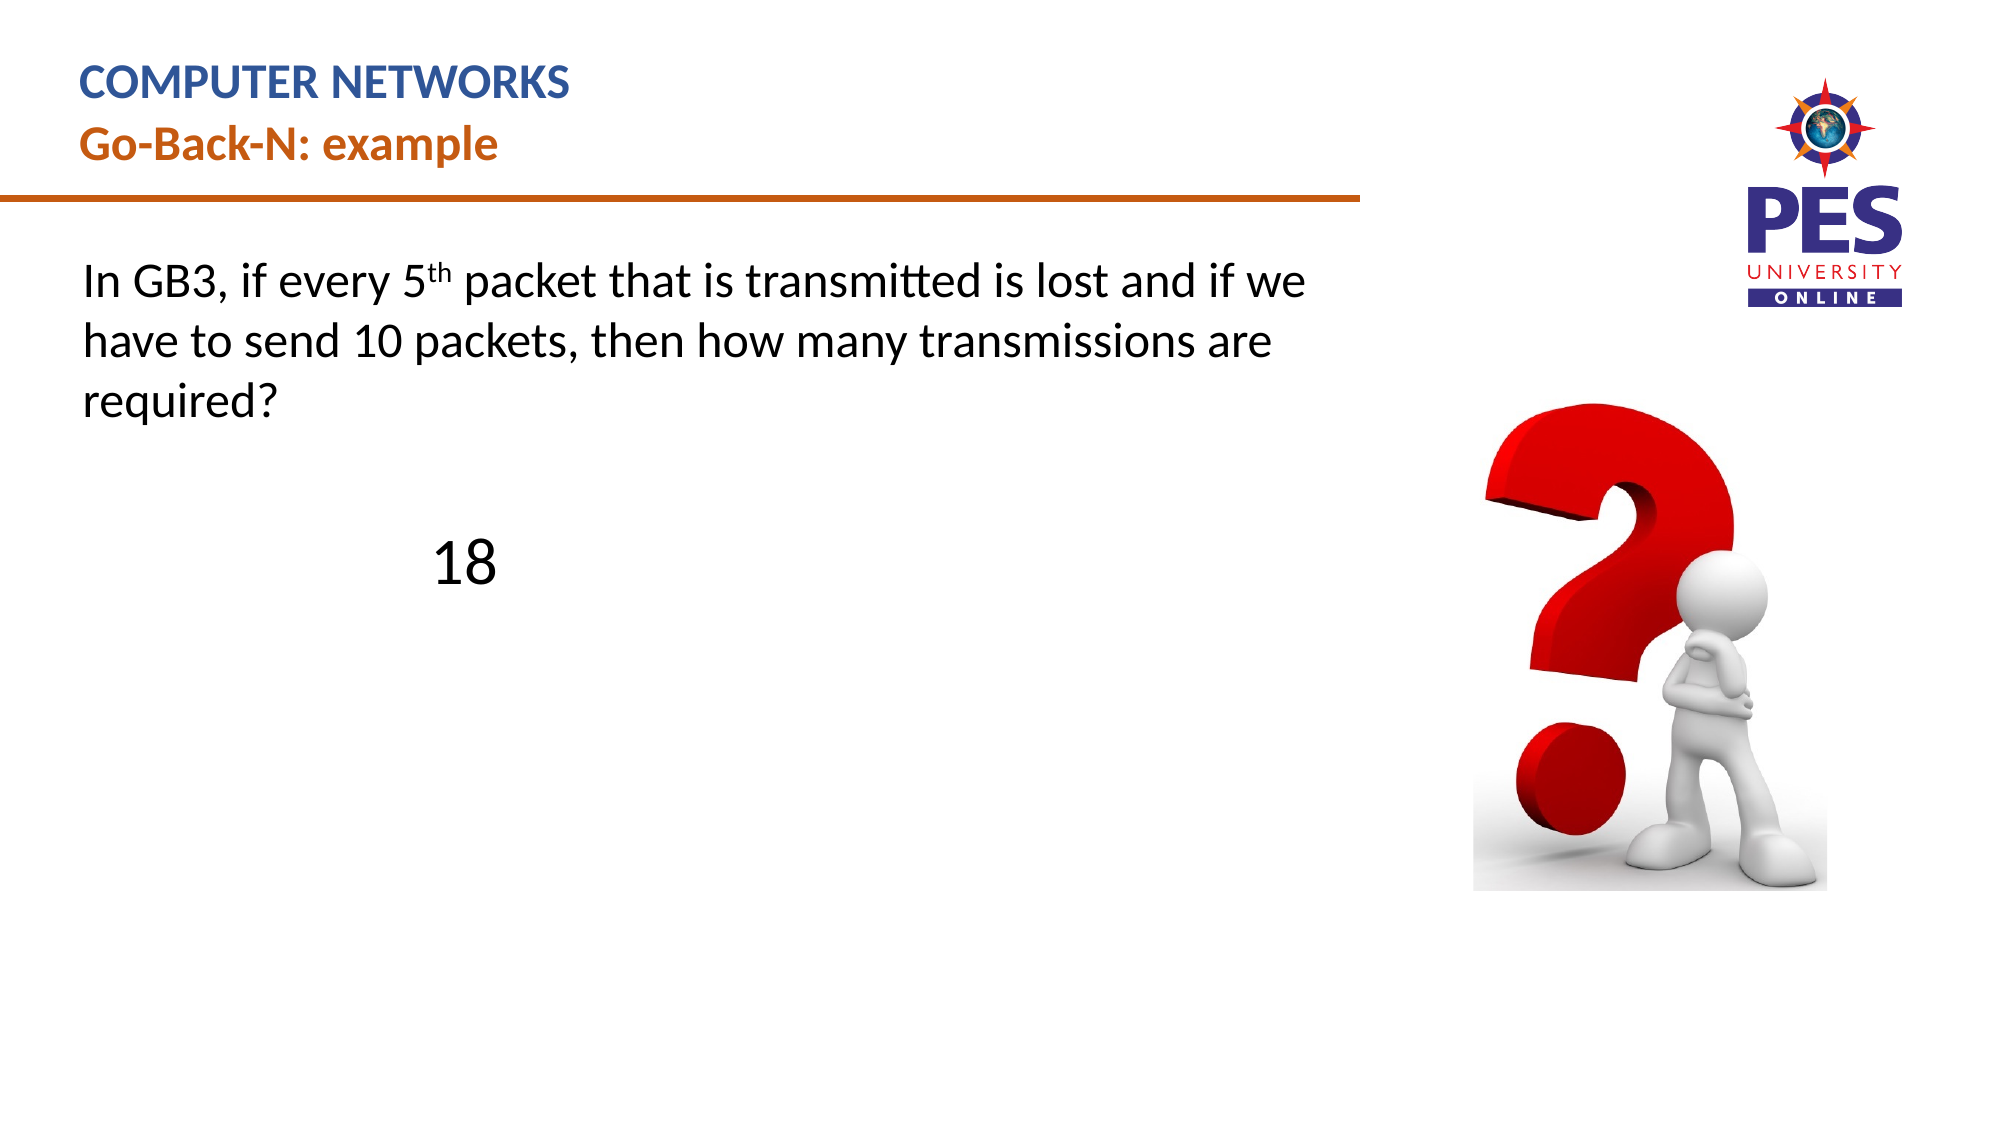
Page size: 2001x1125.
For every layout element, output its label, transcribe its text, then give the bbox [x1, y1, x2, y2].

picture [1473, 395, 1828, 891]
text_box In GB3, if every 5th packet that is transmitted is lost and if we have to send 10 packets, then how many transmissions are required? [46, 239, 1361, 470]
text_box COMPUTER NETWORKS [64, 41, 1295, 117]
text_box Go-Back-N: example [64, 102, 1377, 178]
picture [1748, 76, 1902, 307]
text_box 18 [415, 510, 730, 606]
